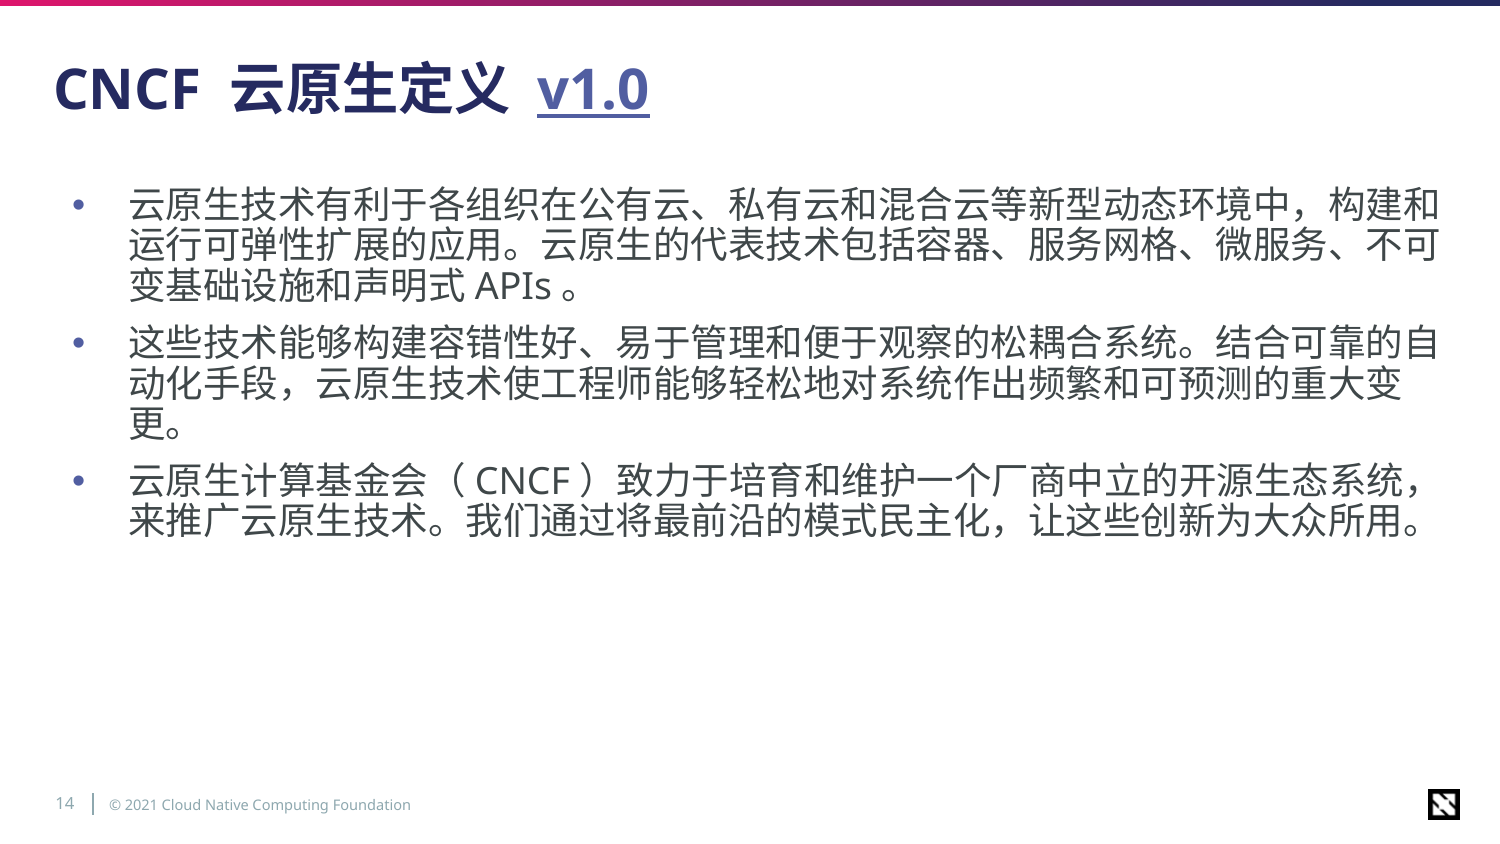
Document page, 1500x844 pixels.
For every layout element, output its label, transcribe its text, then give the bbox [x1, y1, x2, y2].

list 云原生技术有利于各组织在公有云、私有云和混合云等新型动态环境中，构建和运行可弹性扩展的应用。云原生的代表技术包括容器、服务网格、微服务、不可变基础设施和声明式APIs。 这些技术能够构建容错性好、易于管理和便于观察的松耦合系统。结合可靠的自动化手段，云原生技术使工程师能够轻松地对系统作出频繁和可预测的重大变更。 云原生计算基金会（CNCF）致力于培育和维护一个厂商中立的开源生态系统，来推广云原生技术。我们通过将最前沿的模式民主化，让这些创新为大众所用。 [42, 174, 1458, 768]
title CNCF 云原生定义 v1.0 [42, 52, 1458, 126]
picture [1428, 789, 1460, 820]
